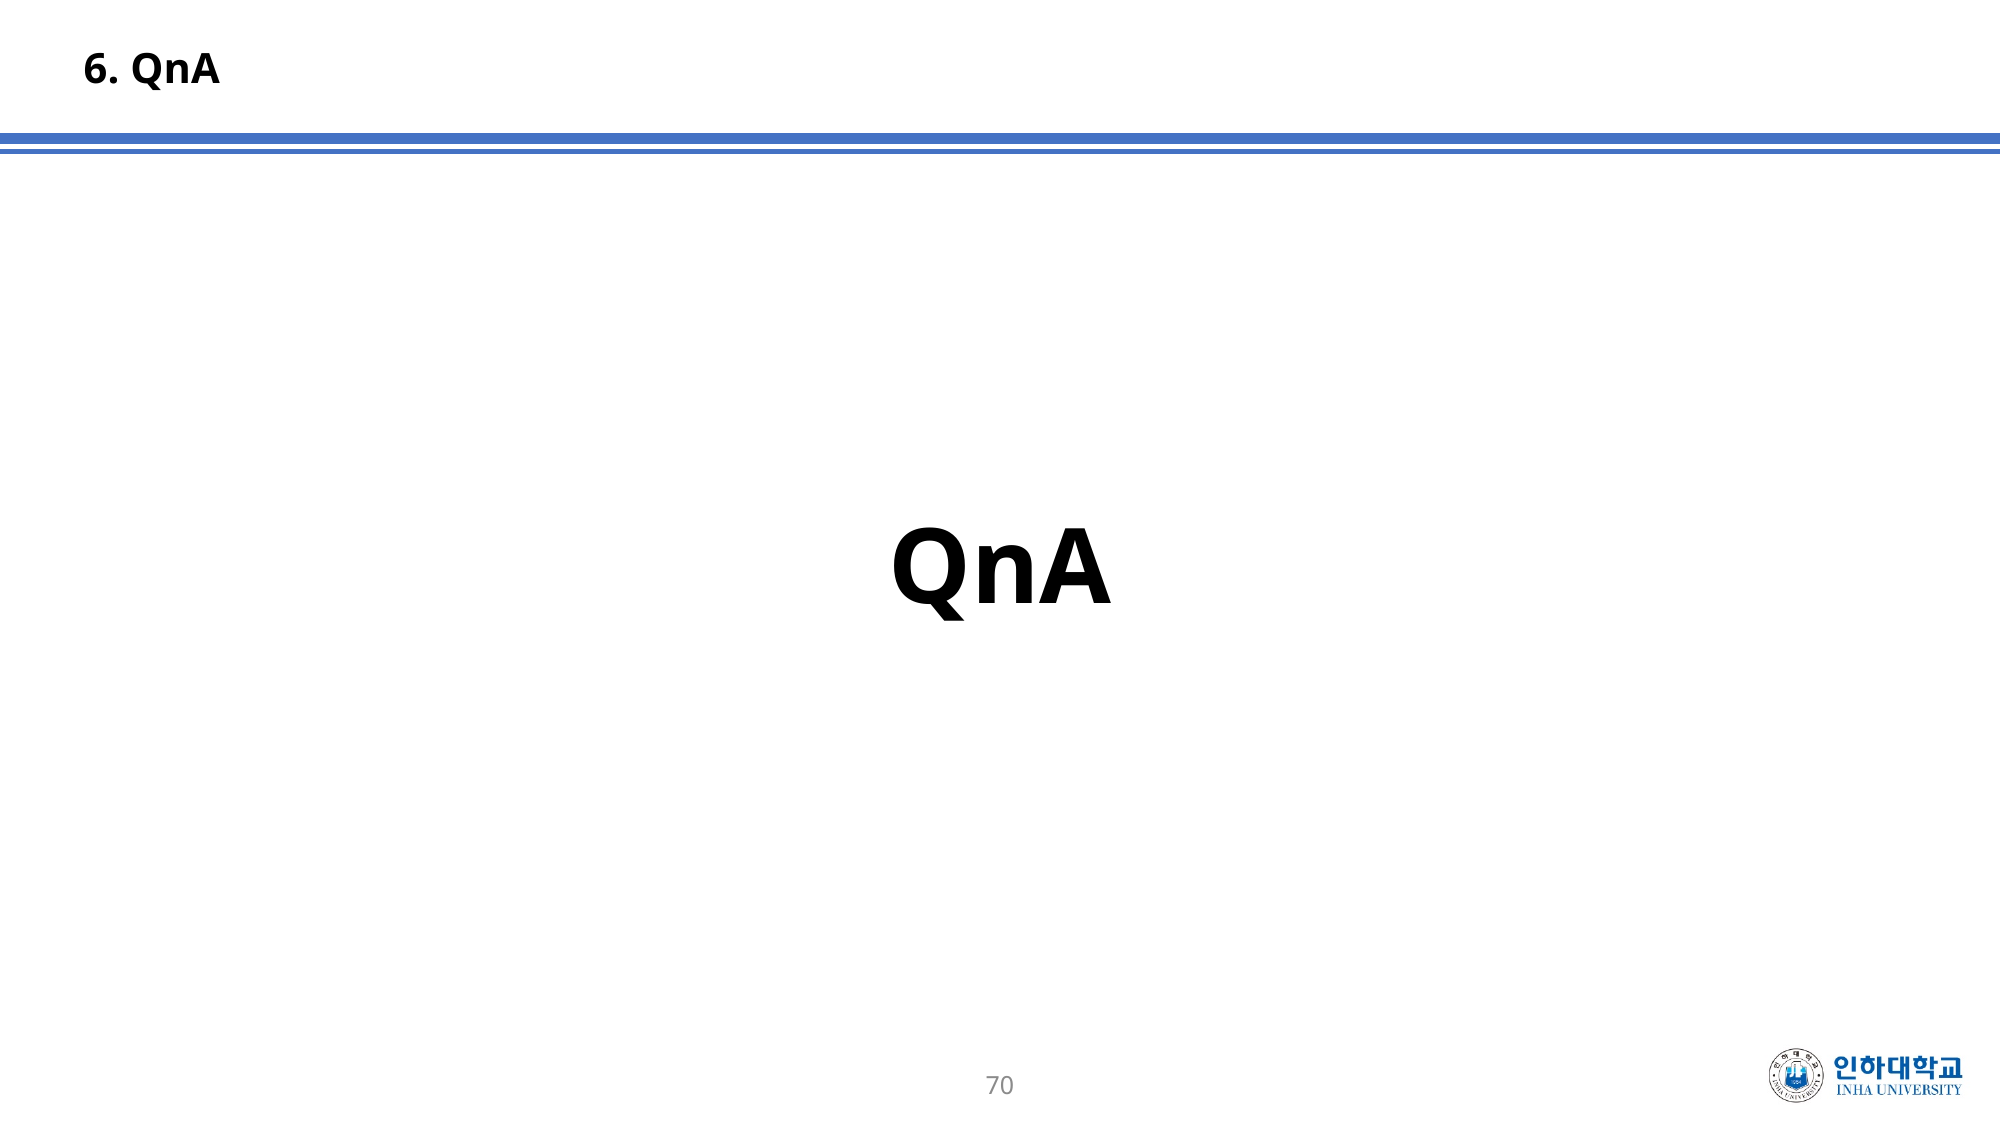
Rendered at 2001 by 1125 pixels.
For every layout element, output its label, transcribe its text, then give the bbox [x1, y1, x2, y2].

picture [1761, 1033, 1971, 1117]
slide_number 70 [774, 1056, 1225, 1117]
text_box QnA [873, 491, 1127, 632]
text_box 6. QnA [68, 33, 235, 99]
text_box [0, 138, 2000, 152]
